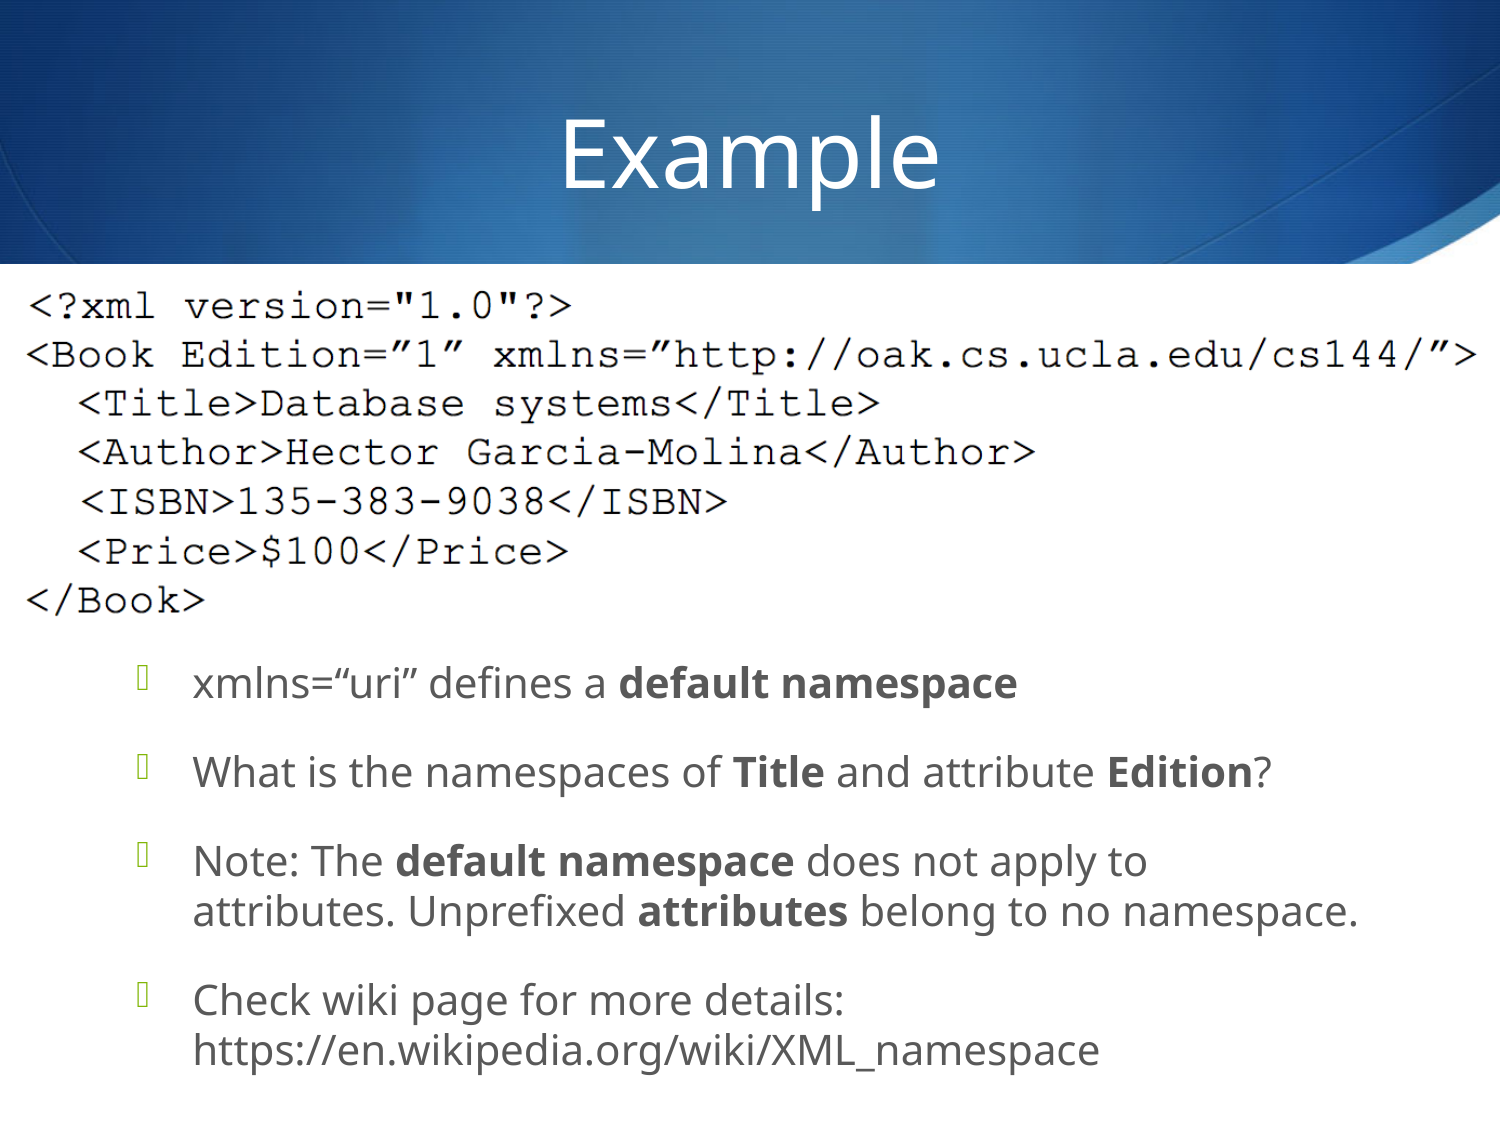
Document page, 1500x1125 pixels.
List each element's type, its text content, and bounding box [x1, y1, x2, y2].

title Example [75, 56, 1425, 245]
picture [0, 0, 1500, 1125]
list xmlns=“uri” defines a default namespace What is the namespaces of Title and attribute Edition? Note: The default namespace does not apply to attributes. Unprefixed attributes belong to no namespace. Check wiki page for more details: https://en.wikipedia.org/wiki/XML_namespace [121, 655, 1379, 1092]
